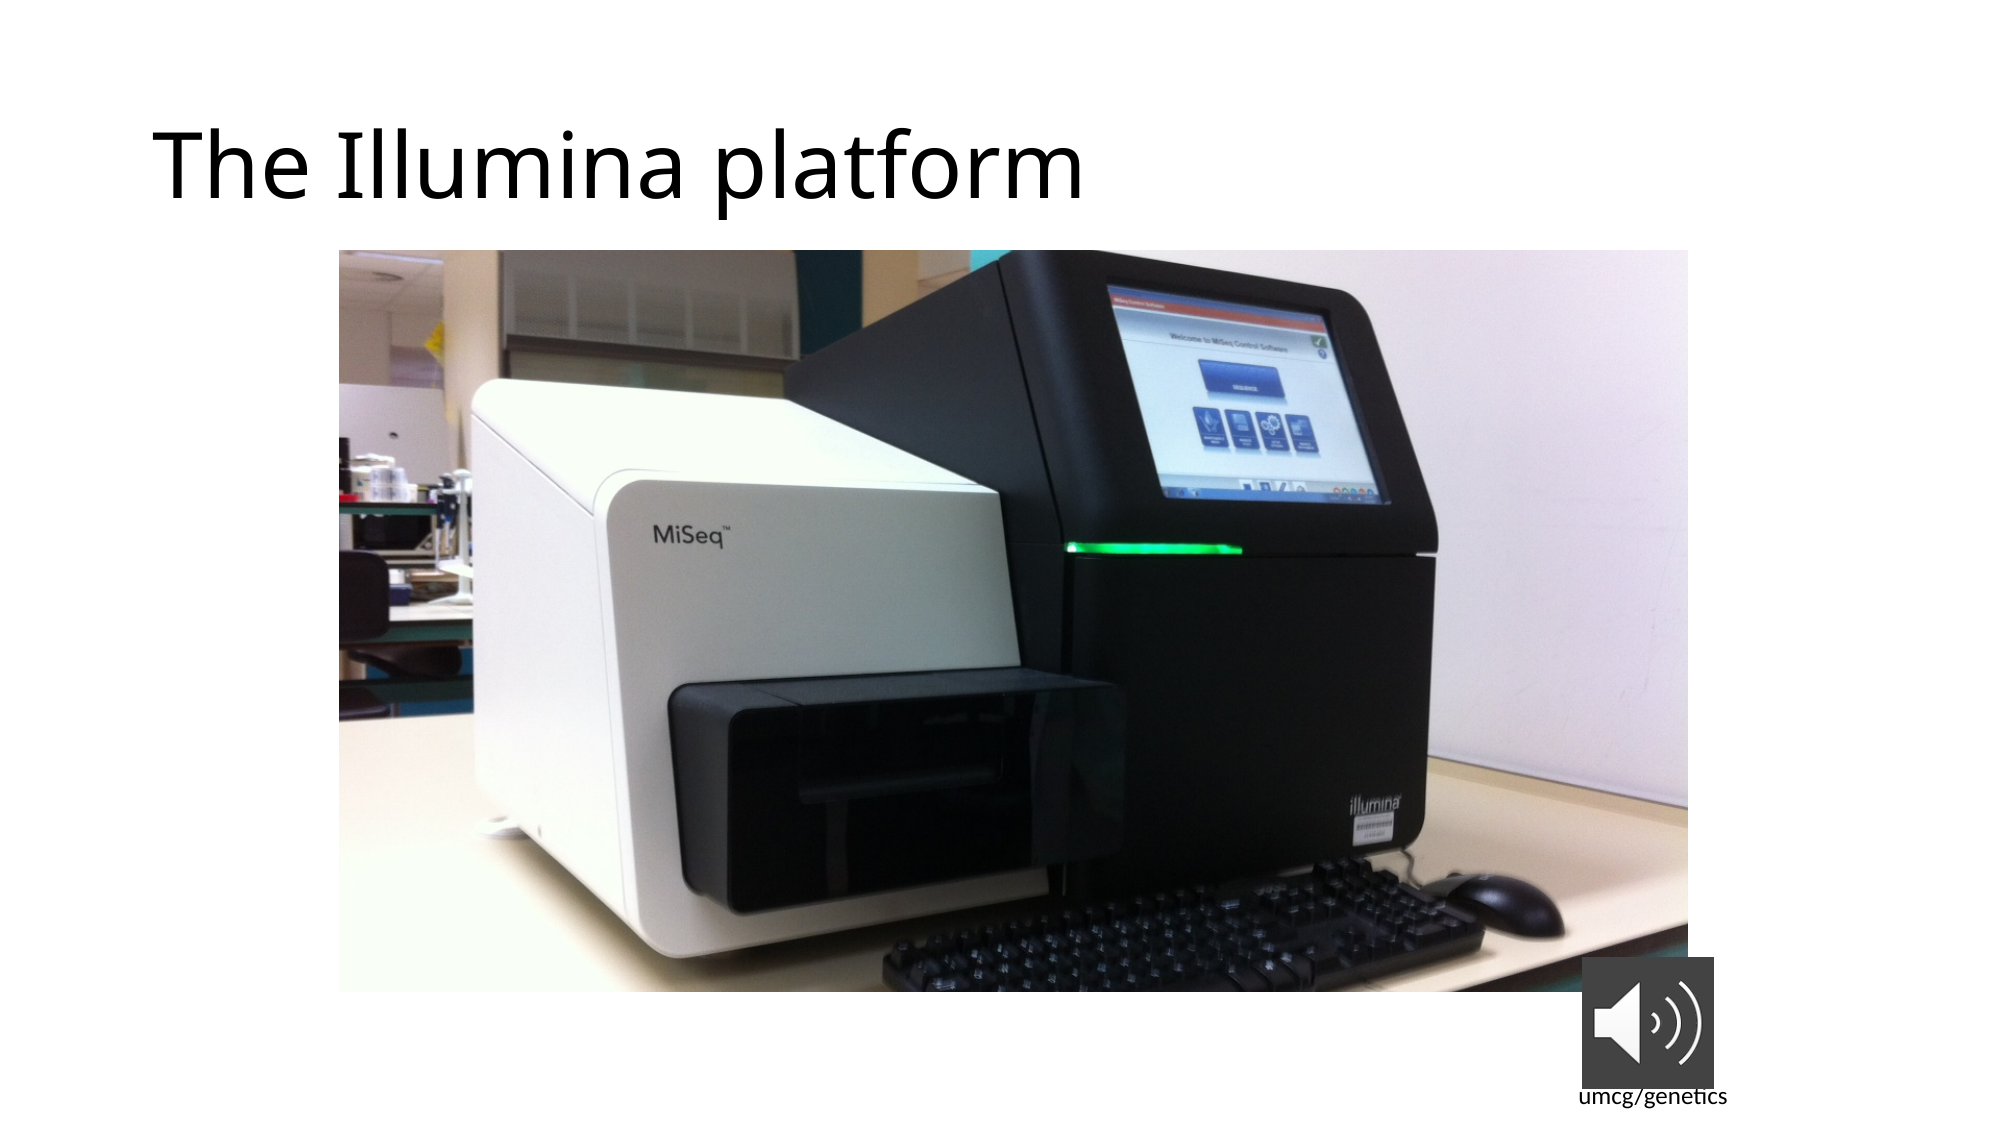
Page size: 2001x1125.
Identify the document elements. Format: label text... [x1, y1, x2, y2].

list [338, 249, 1689, 993]
text_box umcg/genetics [1563, 1072, 1743, 1117]
title The Illumina platform [137, 59, 1863, 278]
picture [1581, 956, 1715, 1090]
